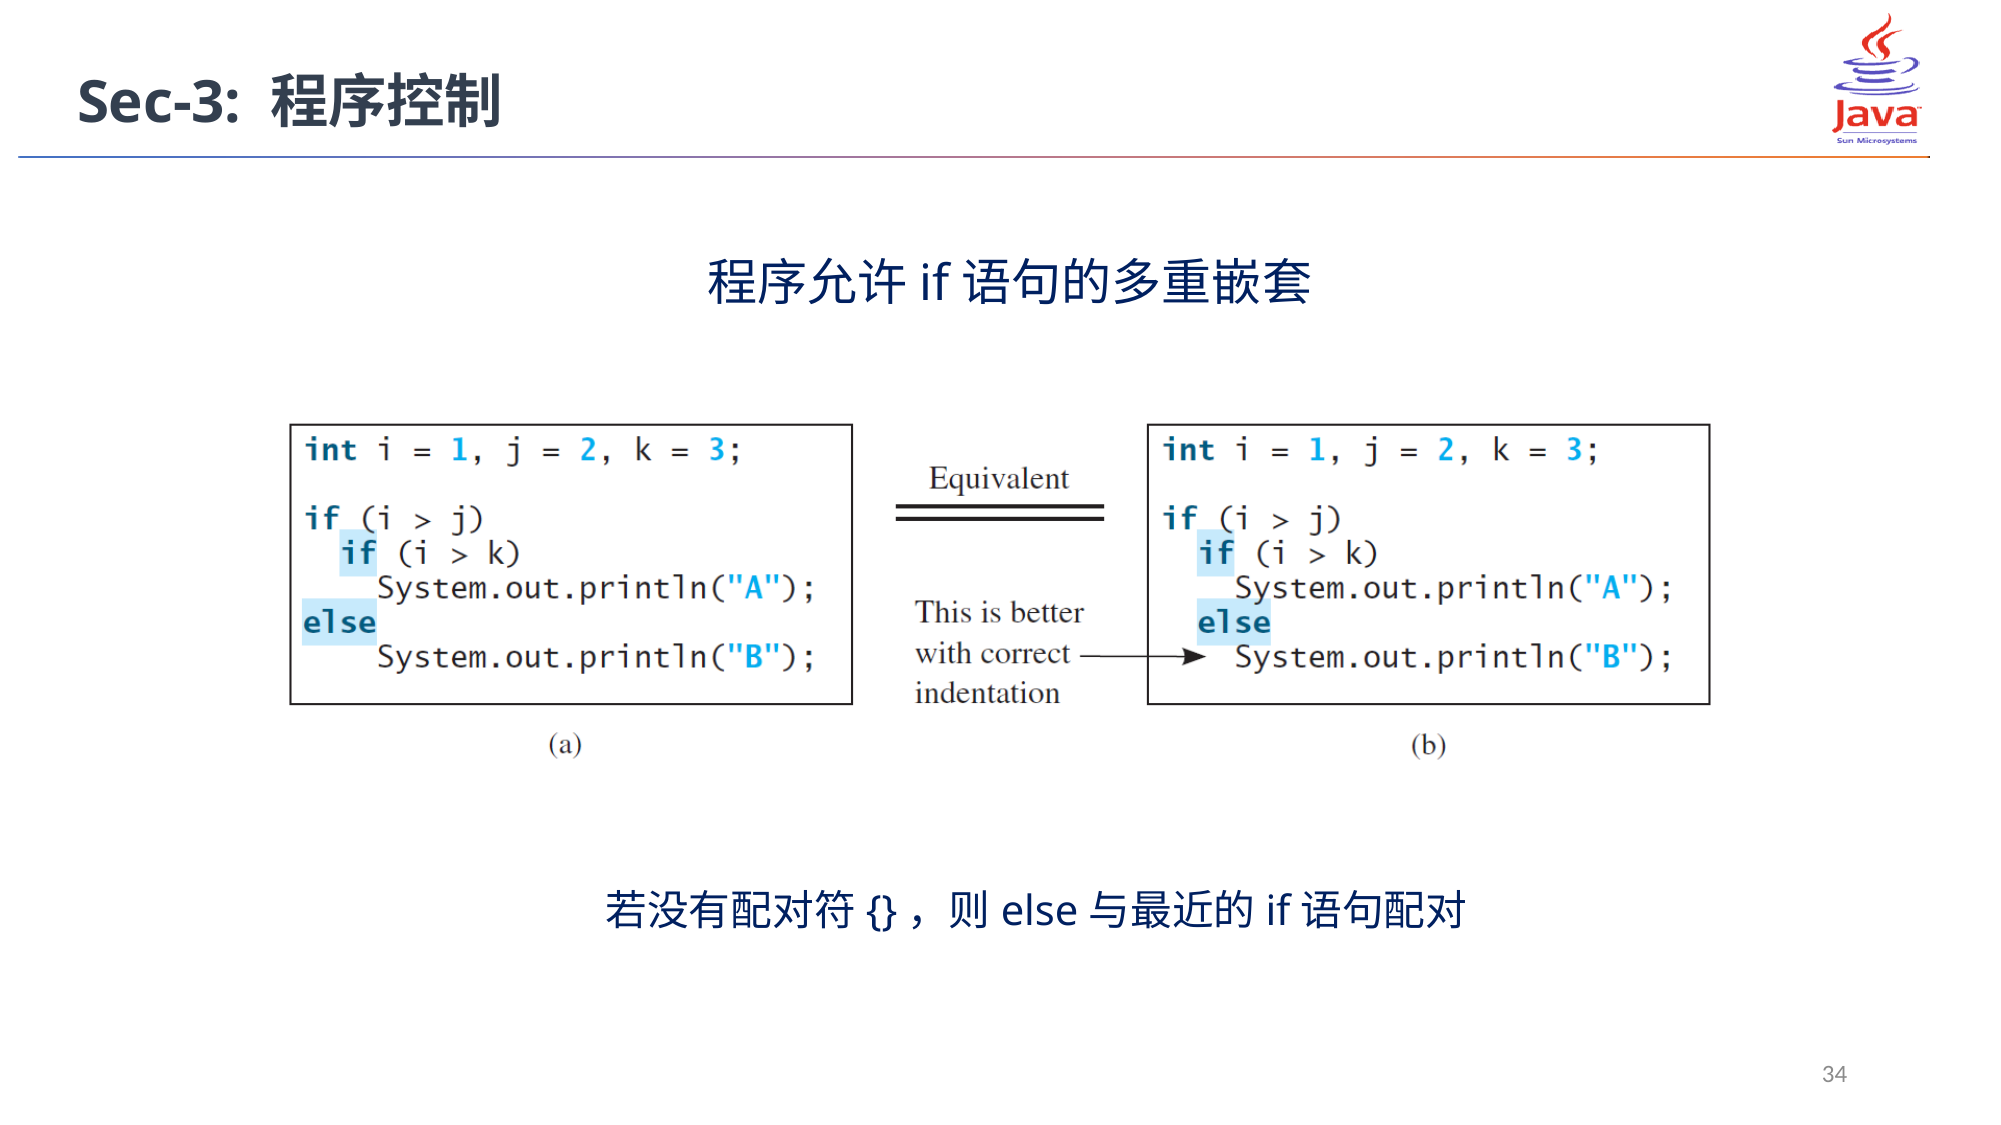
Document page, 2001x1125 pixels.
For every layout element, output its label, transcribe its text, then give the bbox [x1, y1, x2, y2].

slide_number 34 [1412, 1042, 1863, 1103]
picture [278, 408, 1722, 769]
text_box Sec-3: 程序控制 [75, 62, 1047, 135]
text_box 程序允许if语句的多重嵌套 [692, 243, 1355, 319]
picture [1825, 9, 1930, 149]
text_box 若没有配对符{}，则else与最近的if语句配对 [515, 876, 1532, 942]
